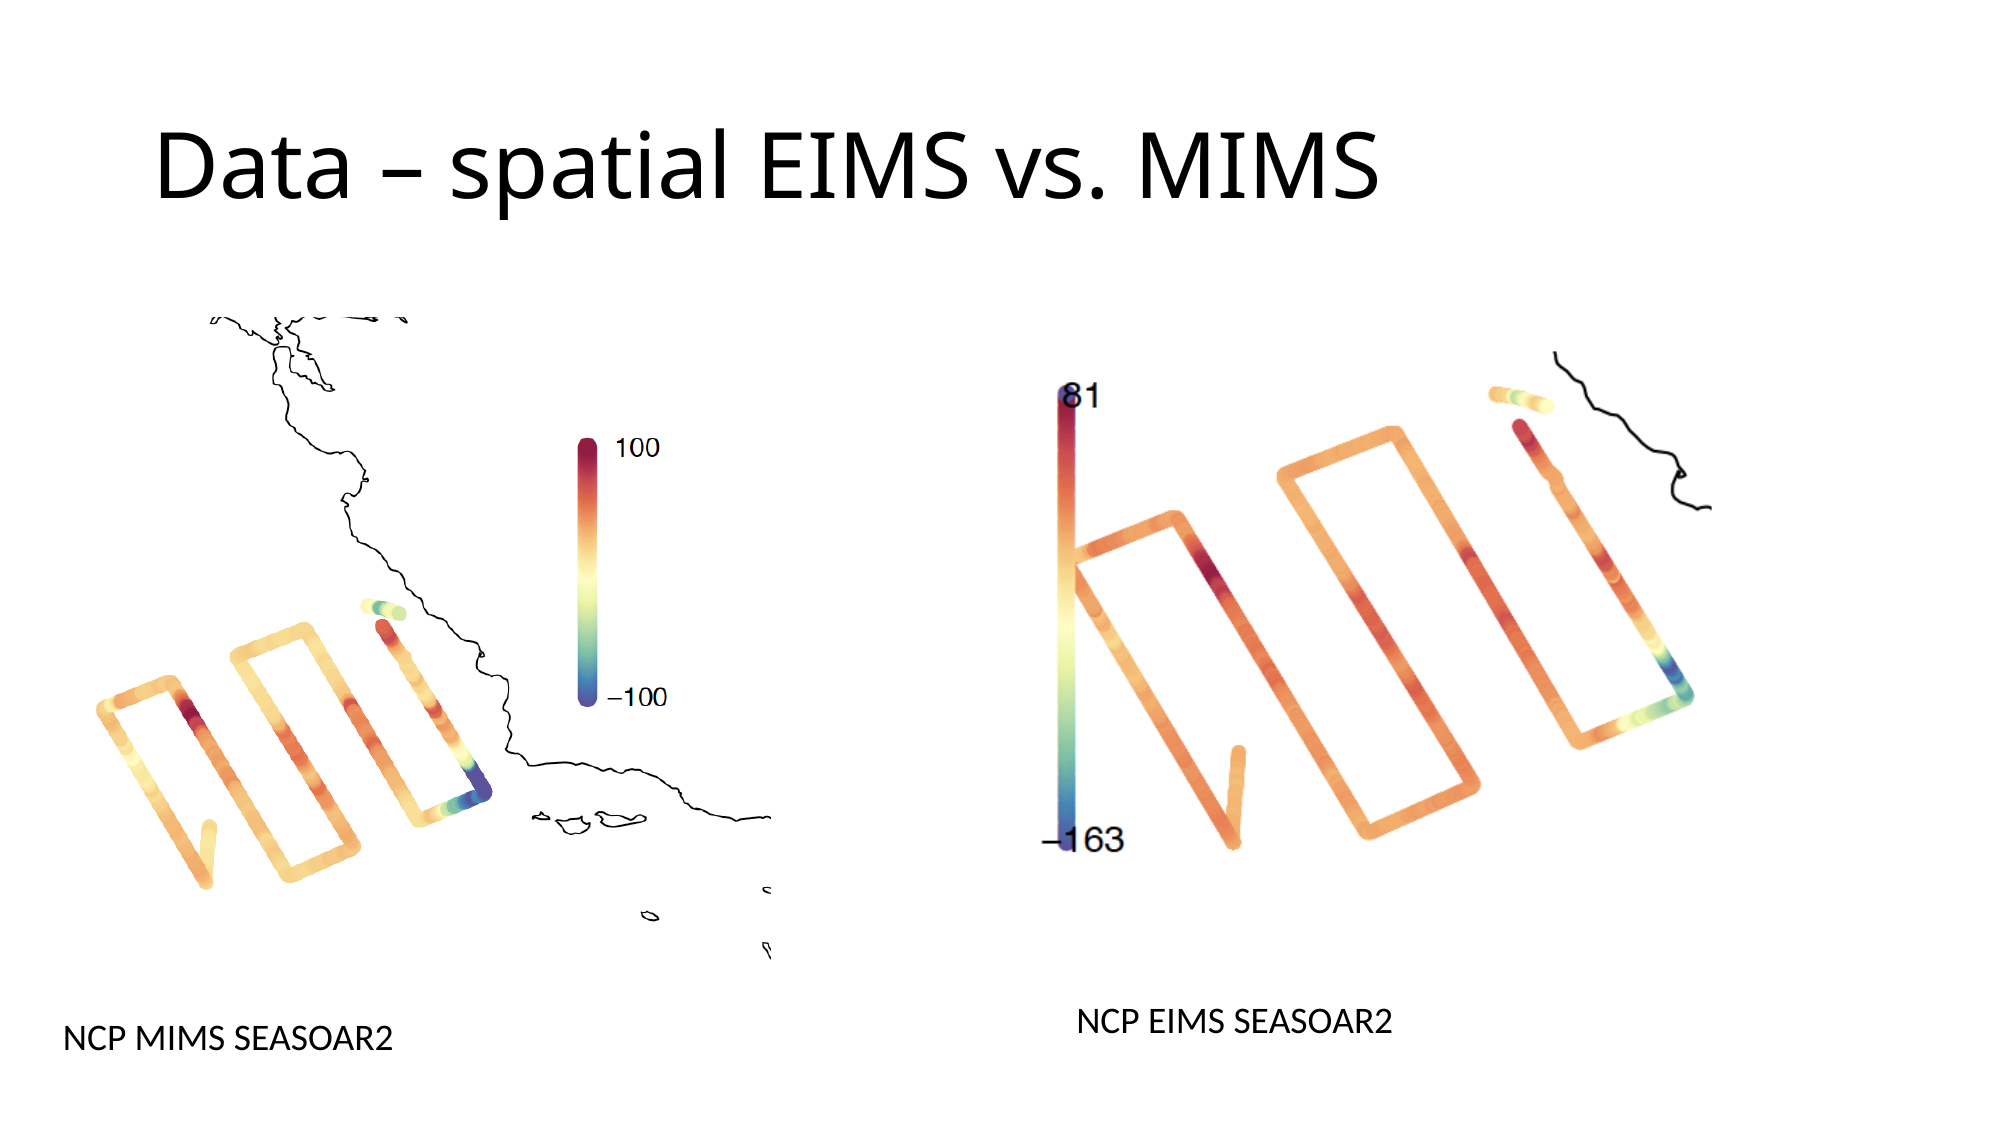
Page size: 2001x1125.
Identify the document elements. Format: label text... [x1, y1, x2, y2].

picture [36, 257, 805, 985]
text_box NCP EIMS SEASOAR2 [1061, 989, 1409, 1049]
text_box NCP MIMS SEASOAR2 [48, 1005, 409, 1066]
title Data – spatial EIMS vs. MIMS [137, 59, 1863, 278]
picture [987, 277, 1778, 983]
